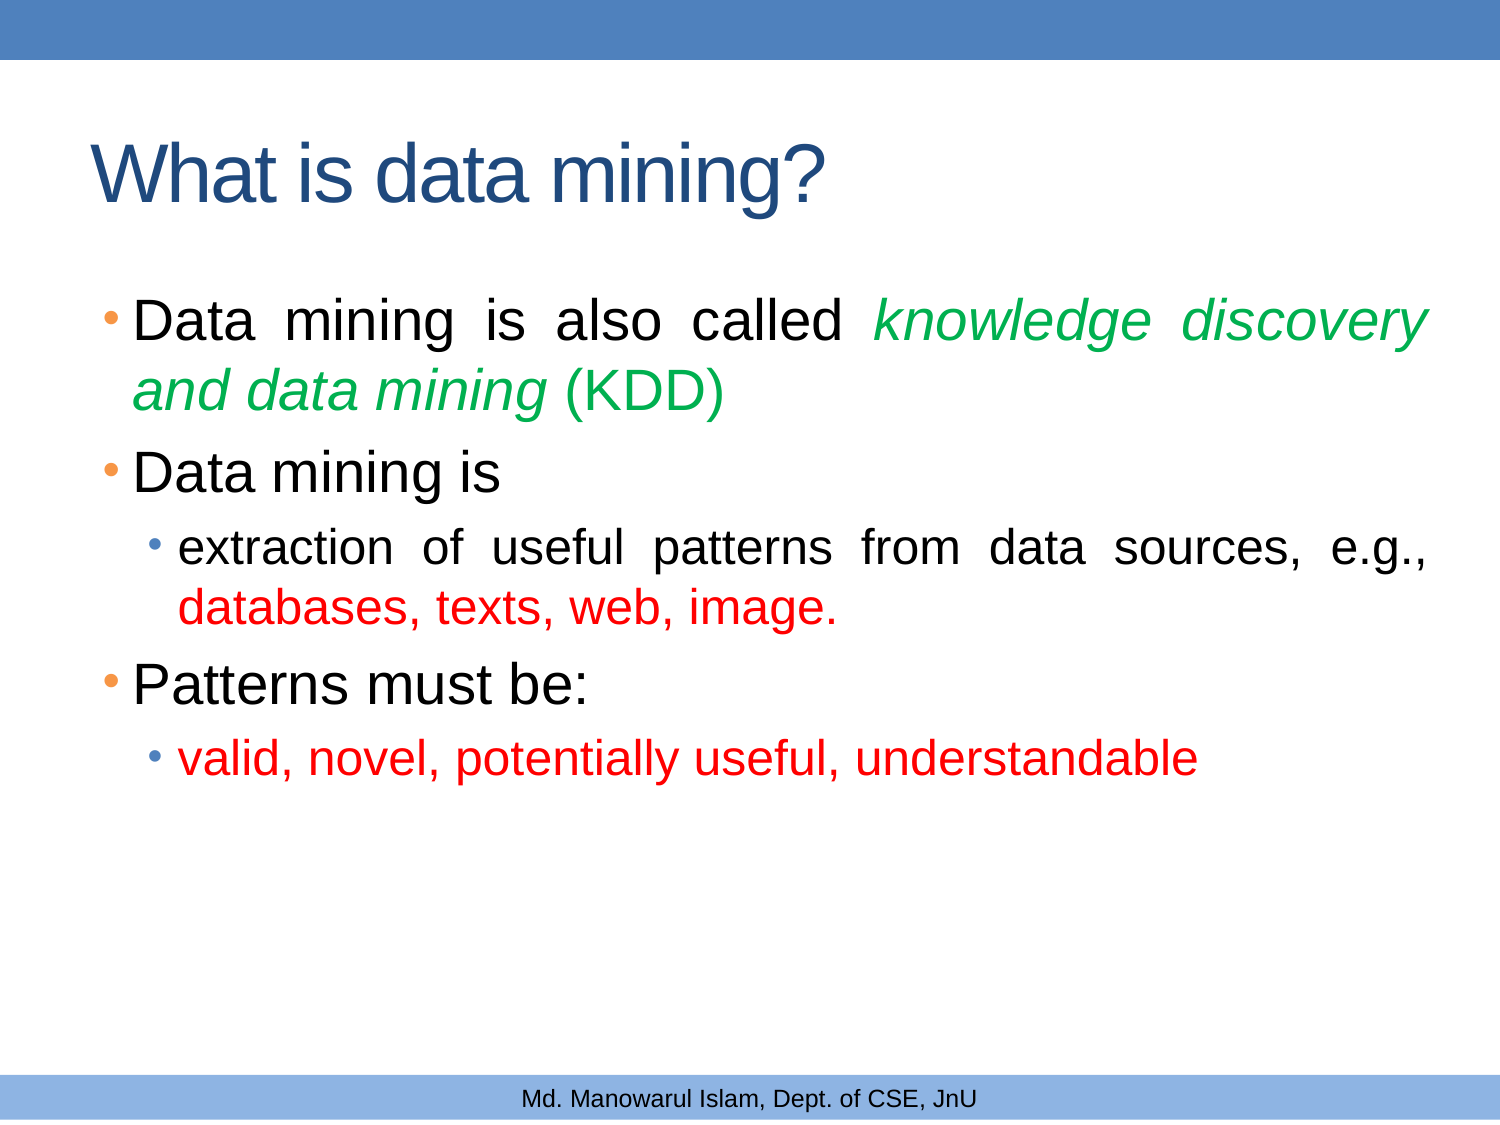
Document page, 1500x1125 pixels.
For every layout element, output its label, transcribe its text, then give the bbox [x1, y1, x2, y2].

list Data mining is also called knowledge discovery and data mining (KDD) Data mining is extraction of useful patterns from data sources, e.g., databases, texts, web, image. Patterns must be: valid, novel, potentially useful, understandable [87, 275, 1444, 950]
title What is data mining? [75, 87, 1425, 250]
